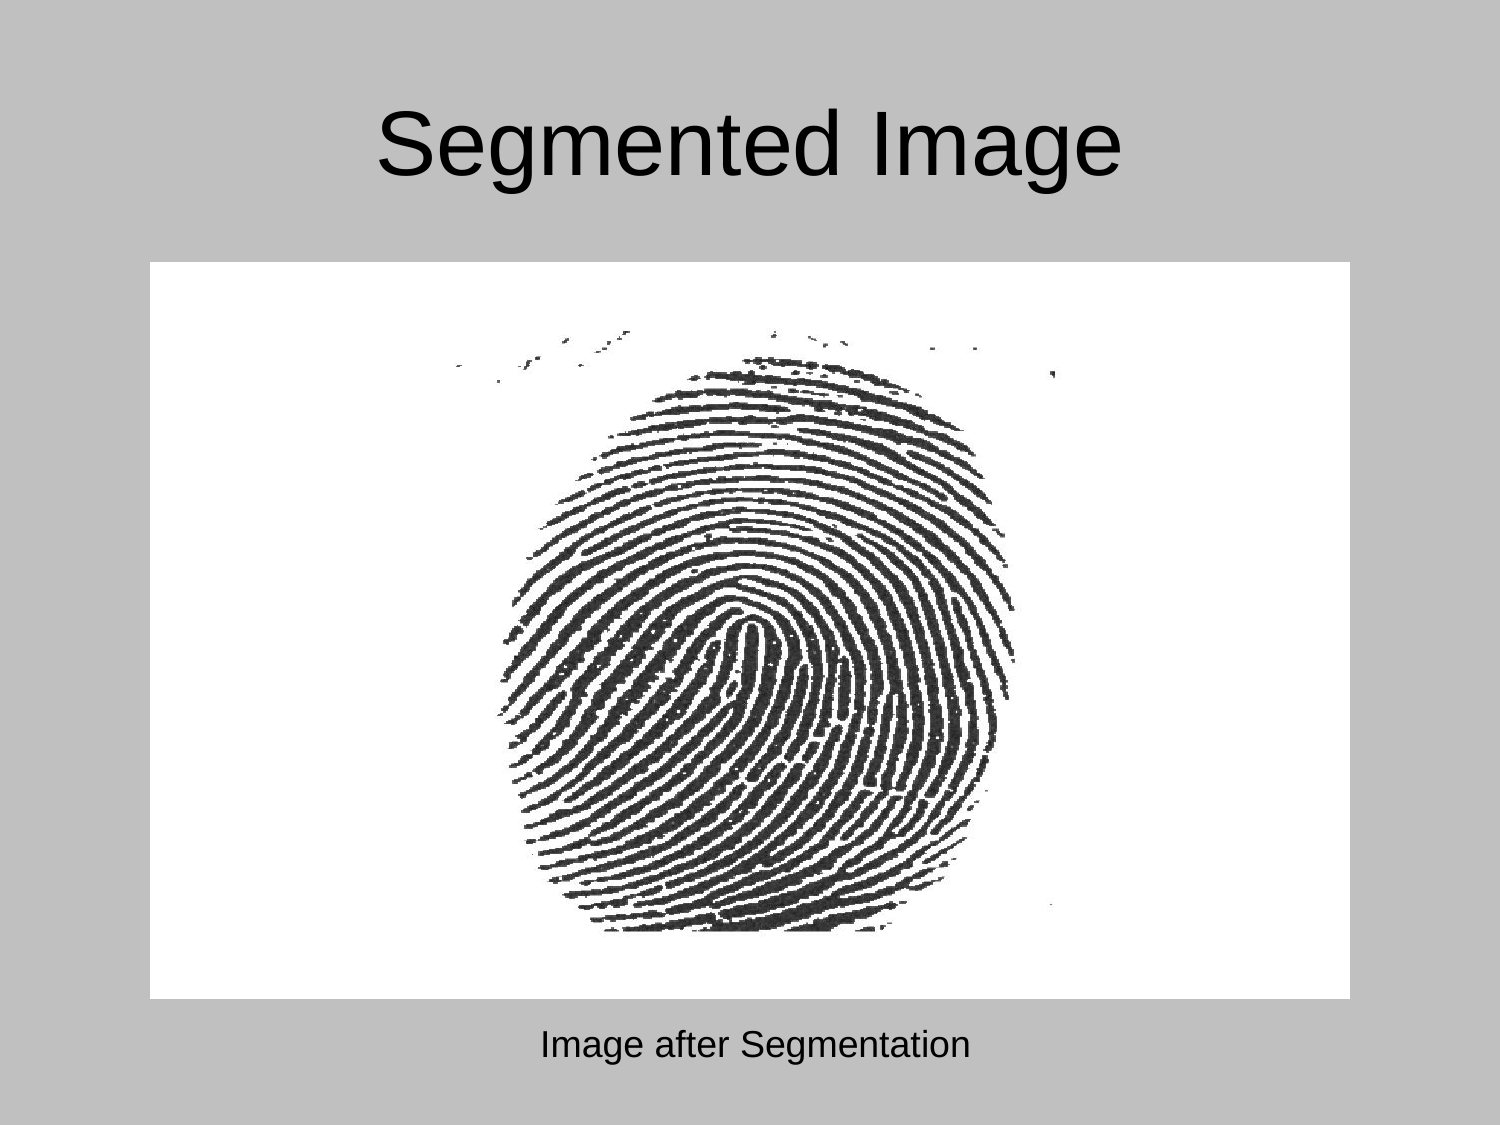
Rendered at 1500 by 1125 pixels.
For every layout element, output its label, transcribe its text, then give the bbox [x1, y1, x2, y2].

title Segmented Image [75, 45, 1425, 233]
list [149, 262, 1351, 999]
text_box Image after Segmentation [525, 1012, 986, 1073]
